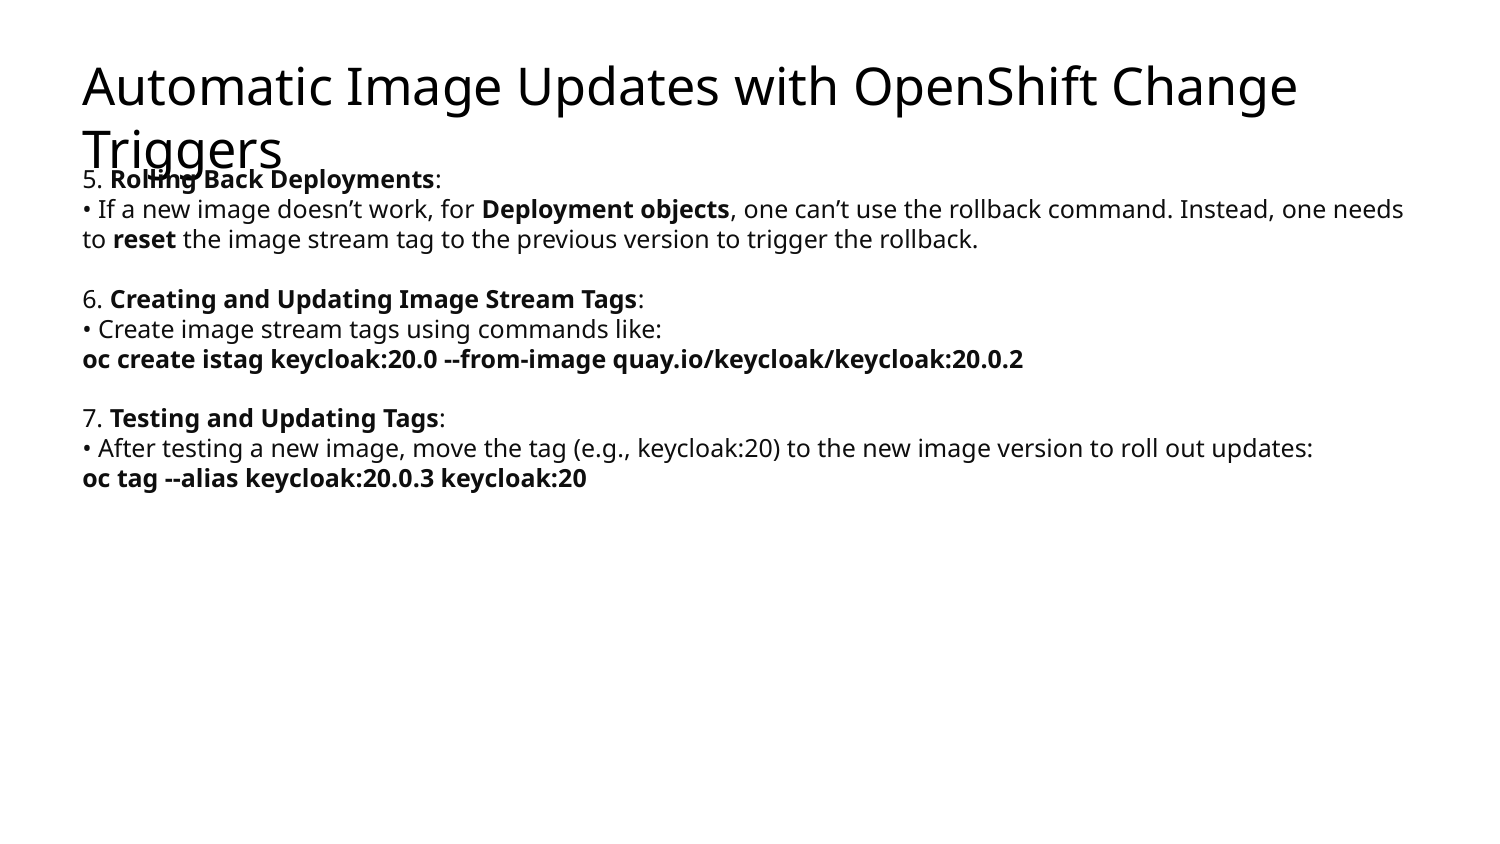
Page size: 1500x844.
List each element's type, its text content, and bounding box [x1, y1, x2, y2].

title Automatic Image Updates with OpenShift Change Triggers [67, 38, 1436, 156]
text_box 5. Rolling Back Deployments: • If a new image doesn’t work, for Deployment objects, one can’t use the rollback command. Instead, one needs to reset the image stream tag to the previous version to trigger the rollback. 6. Creating and Updating Image Stream Tags: • Create image stream tags using commands like: oc create istag keycloak:20.0 --from-image quay.io/keycloak/keycloak:20.0.2 7. Testing and Updating Tags: • After testing a new image, move the tag (e.g., keycloak:20) to the new image version to roll out updates: oc tag --alias keycloak:20.0.3 keycloak:20 [67, 156, 1436, 501]
